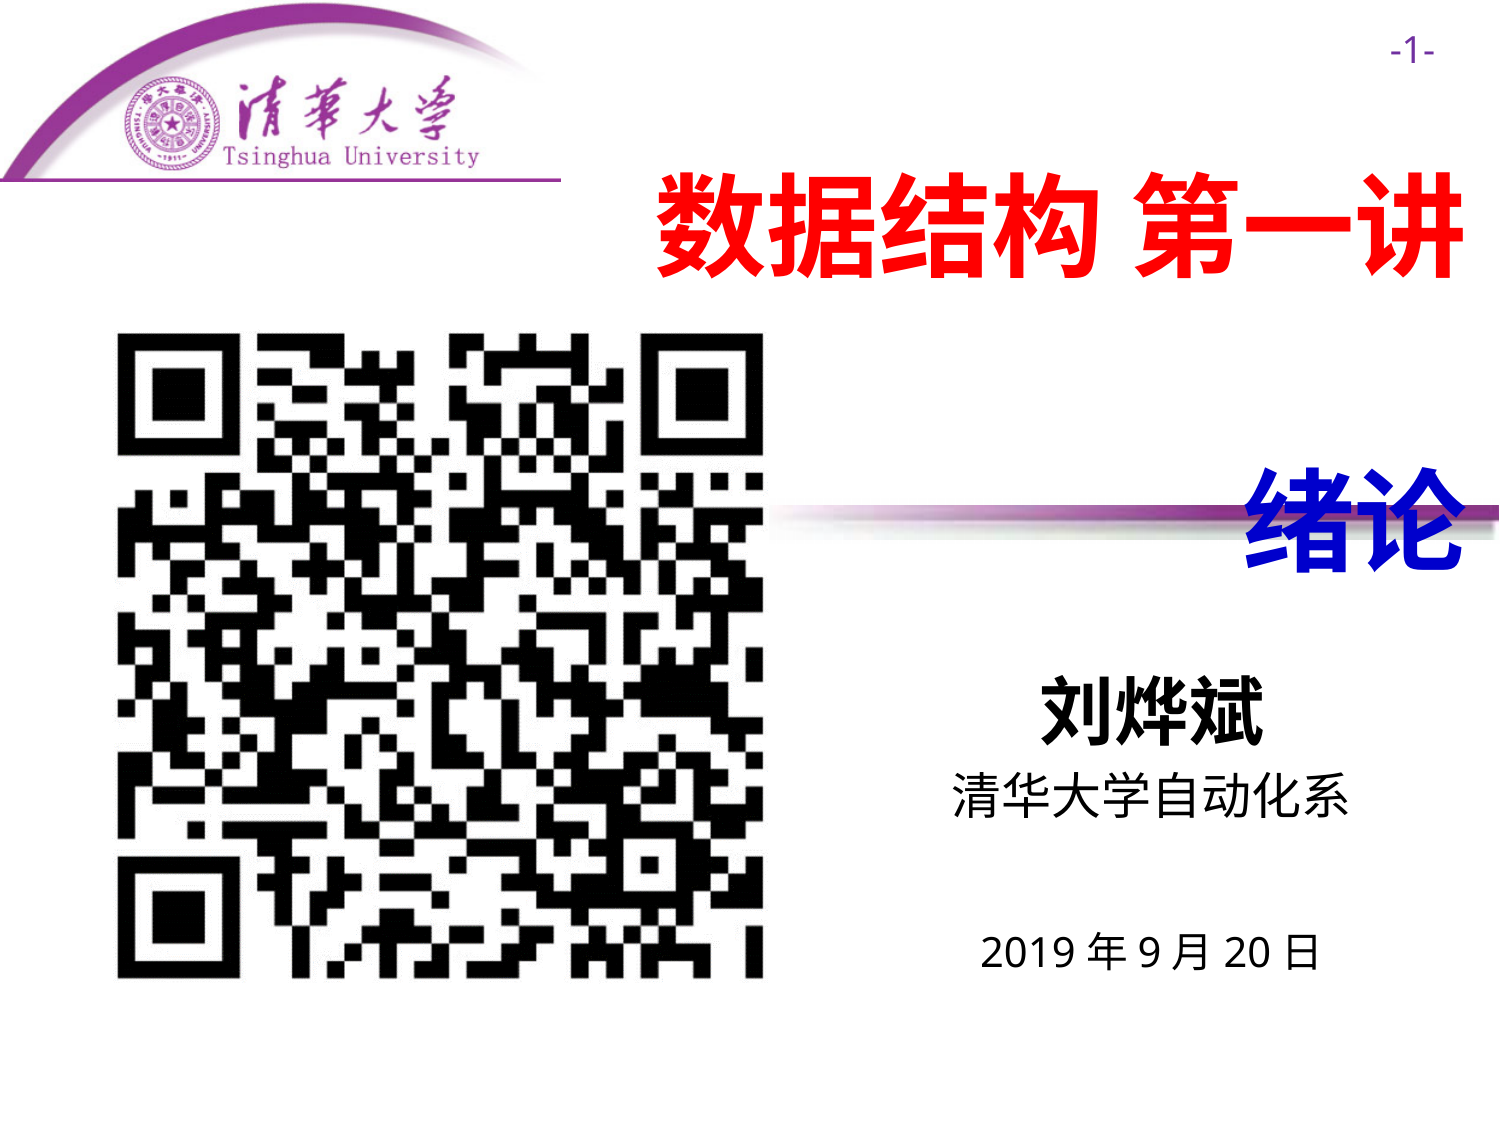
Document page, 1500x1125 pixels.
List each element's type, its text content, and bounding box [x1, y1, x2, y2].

text_box 数据结构 第一讲 绪论 [620, 149, 1483, 480]
picture [111, 328, 1500, 985]
picture [0, 0, 561, 182]
text_box 刘烨斌 清华大学自动化系 2019年9月20日 [820, 656, 1483, 1035]
